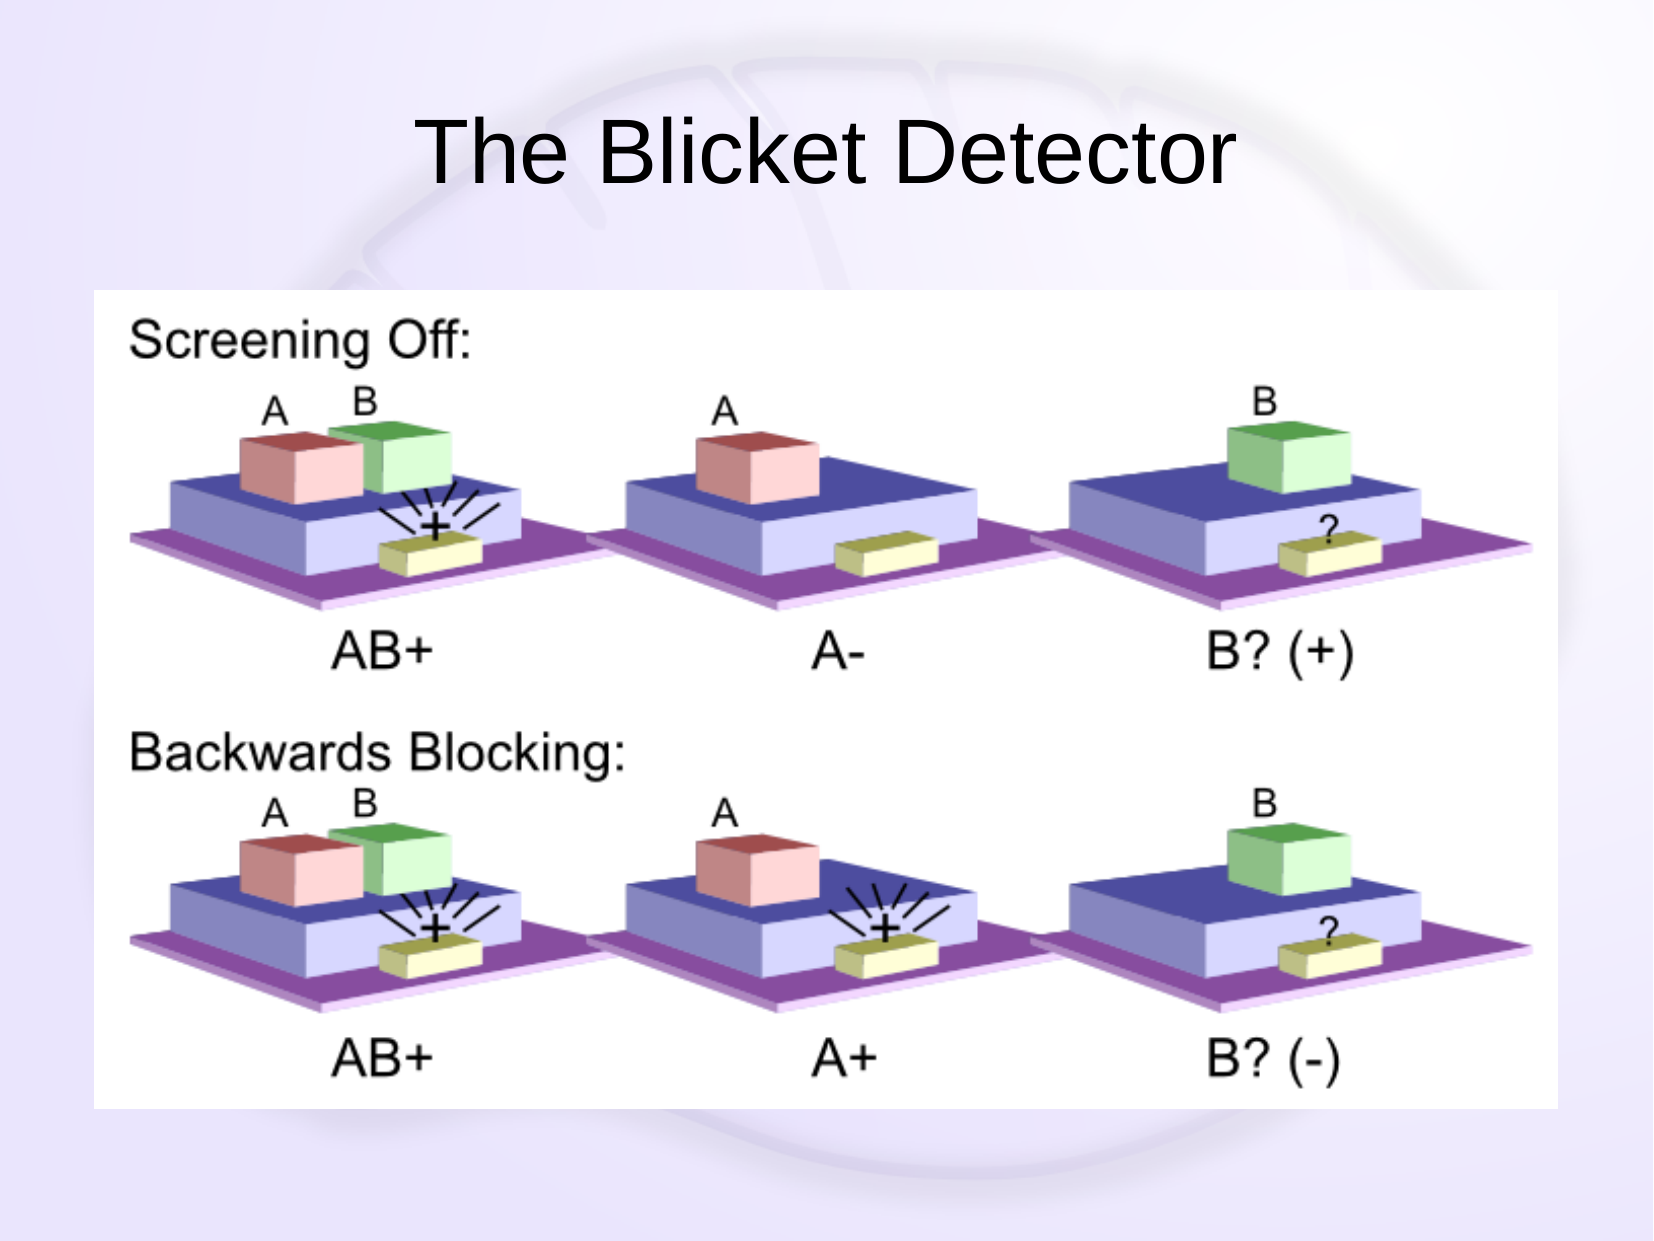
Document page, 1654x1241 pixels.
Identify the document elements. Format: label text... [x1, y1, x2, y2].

title The Blicket Detector [82, 49, 1571, 257]
picture [0, 0, 1654, 1241]
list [82, 290, 1571, 1110]
